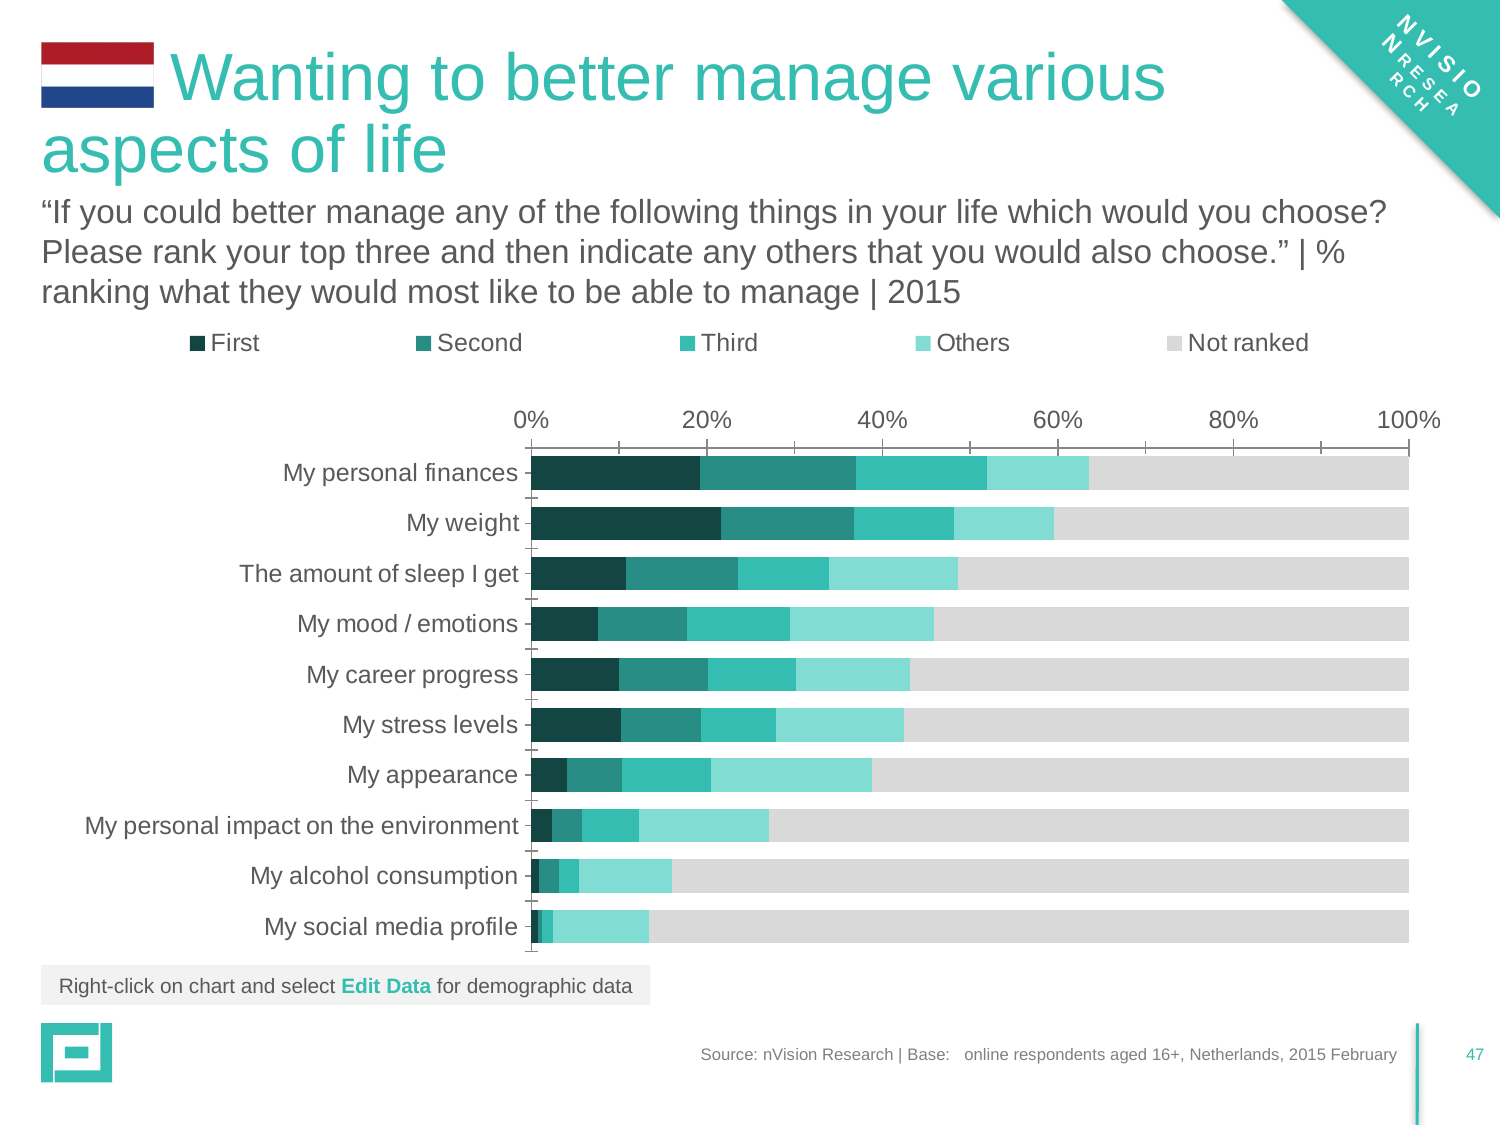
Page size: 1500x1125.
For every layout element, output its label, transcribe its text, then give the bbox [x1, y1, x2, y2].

text_box Right-click on chart and select Edit Data for demographic data [41, 972, 651, 1005]
list “If you could better manage any of the following things in your life which would you choose? Please rank your top three and then indicate any others that you would also choose.” | % ranking what they would most like to be able to manage | 2015 [41, 190, 1459, 301]
chart [40, 302, 1460, 965]
list Source: nVision Research | Base: online respondents aged 16+, Netherlands, 2015 February [112, 1039, 1414, 1072]
title Wanting to better manage various aspects of life [151, 42, 1276, 116]
picture [40, 42, 154, 108]
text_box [1281, 0, 1500, 219]
